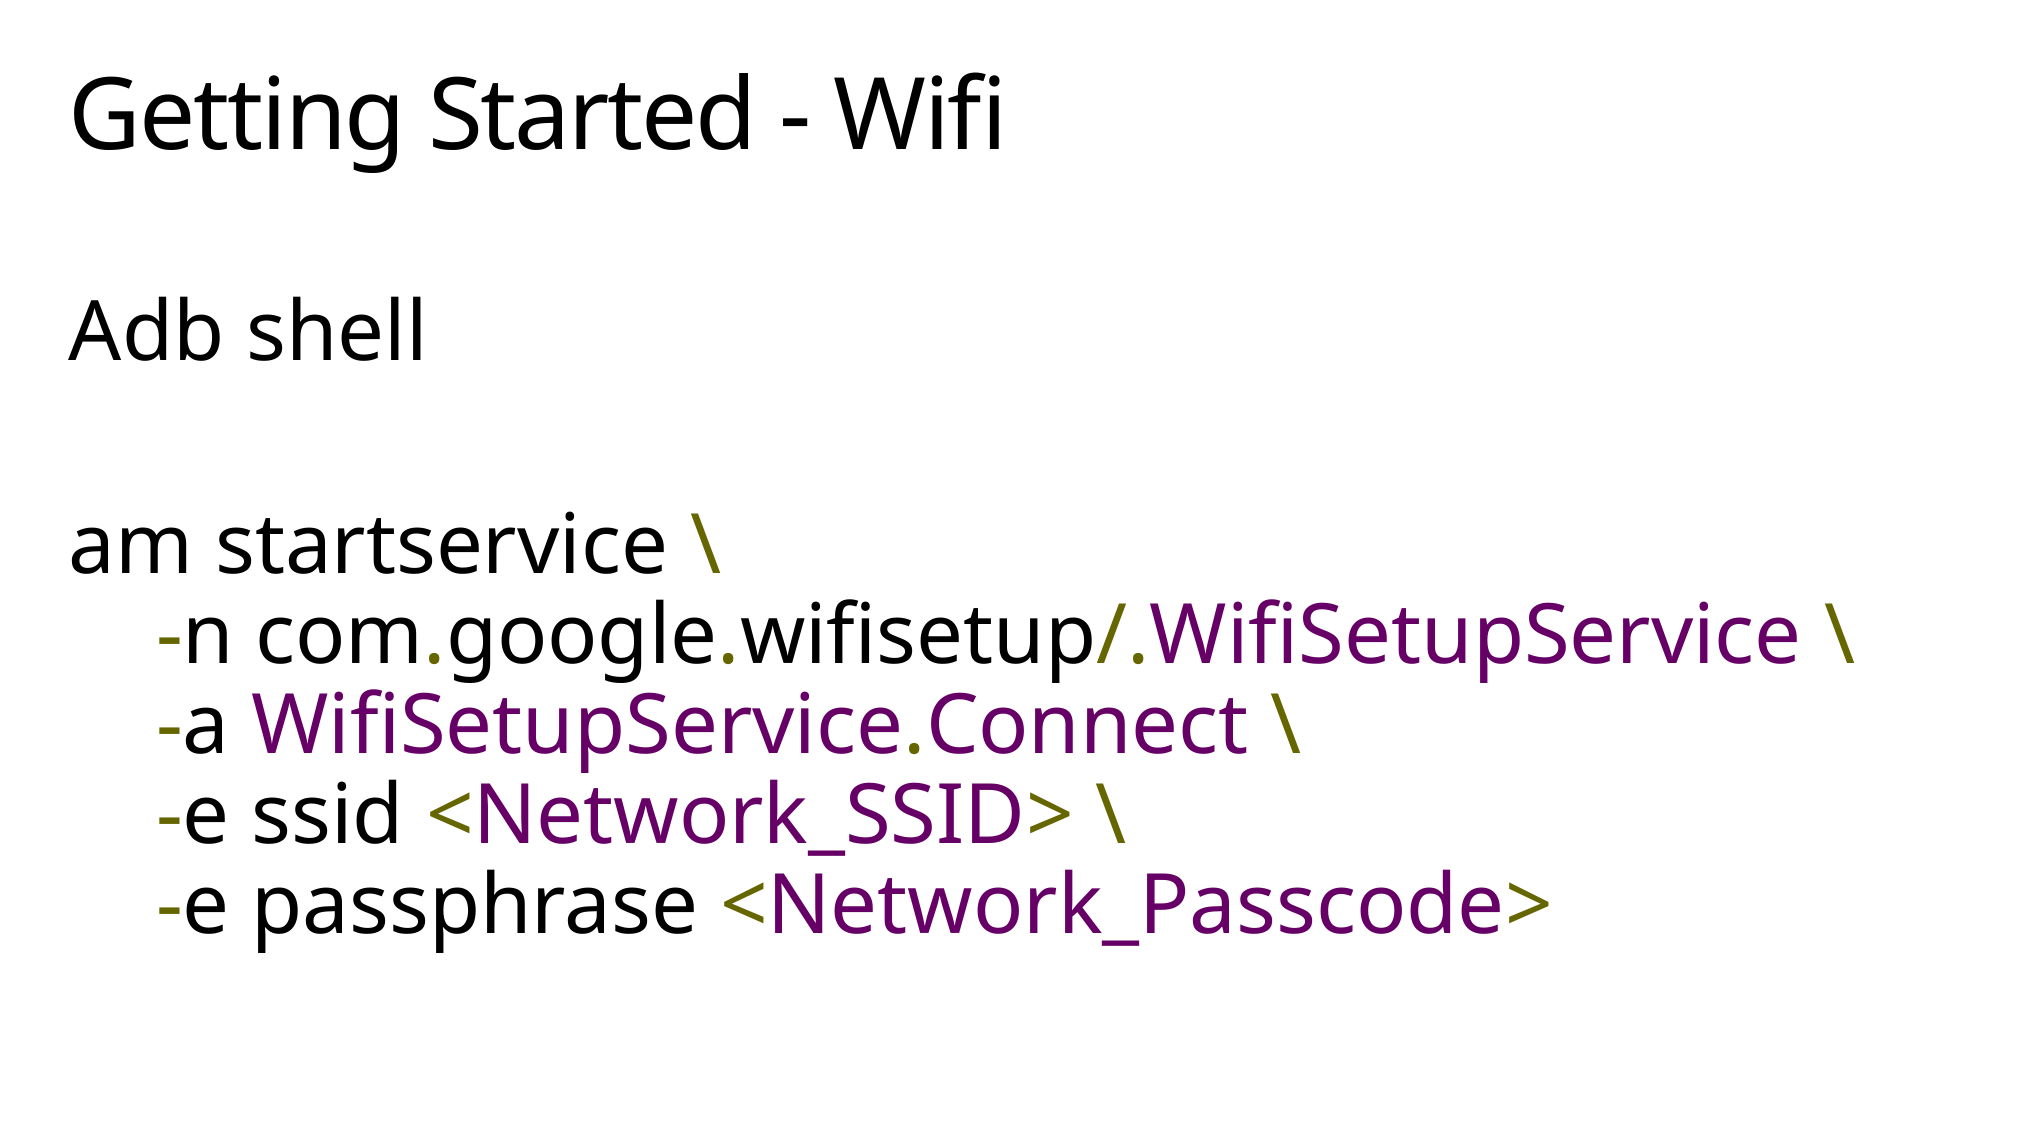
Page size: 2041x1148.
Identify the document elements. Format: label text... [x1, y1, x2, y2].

list Adb shell am startservice \ -n com.google.wifisetup/.WifiSetupService \ -a WifiSetupService.Connect \ -e ssid <Network_SSID> \ -e passphrase <Network_Passcode> [45, 273, 1996, 1099]
title Getting Started - Wifi [45, 48, 1996, 199]
